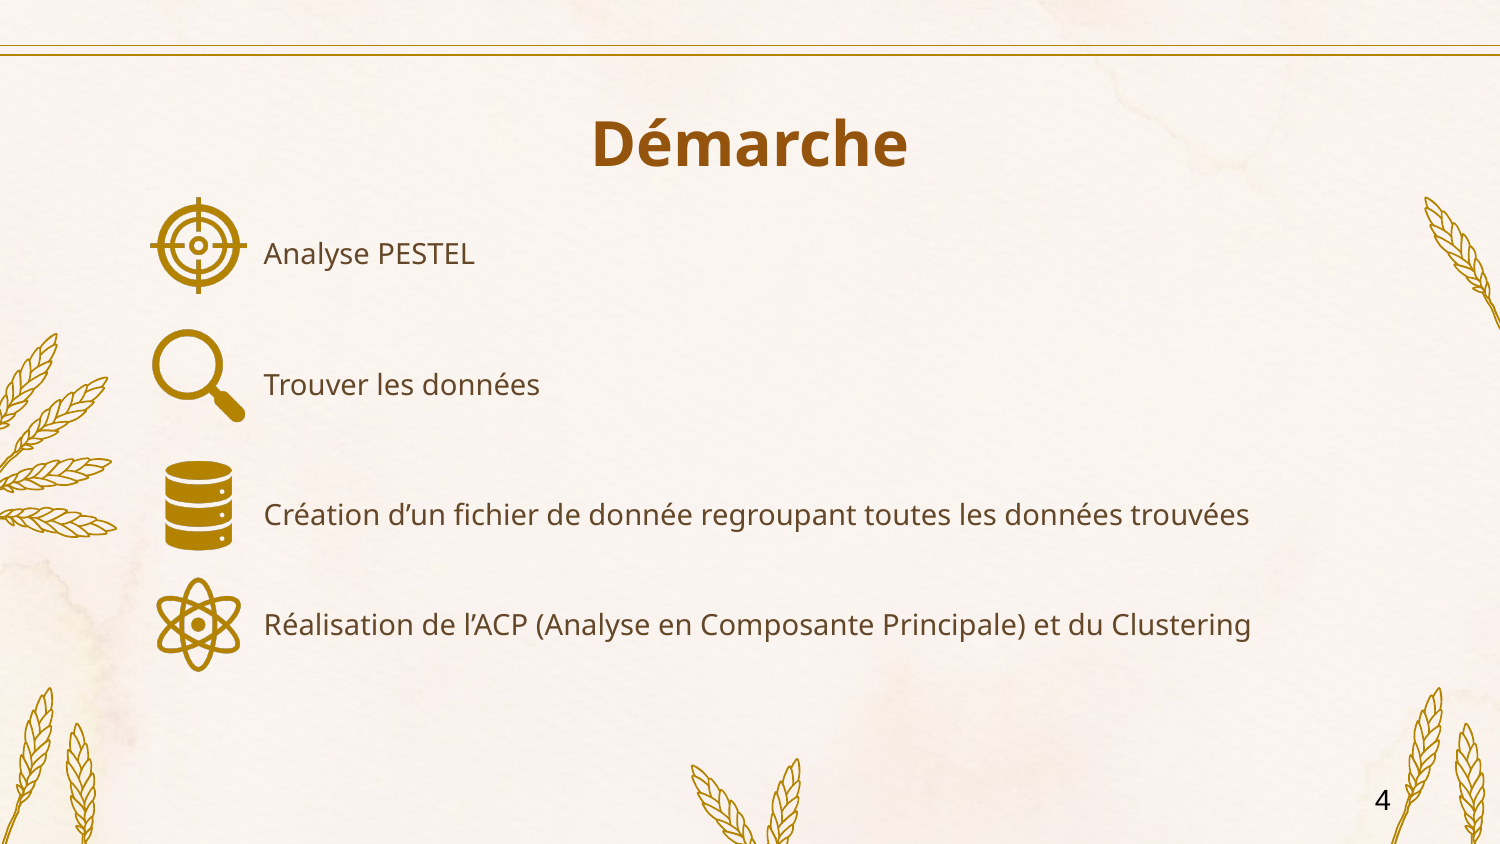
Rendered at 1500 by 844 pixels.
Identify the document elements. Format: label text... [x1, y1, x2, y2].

picture [142, 449, 255, 563]
text_box Trouver les données [225, 346, 1325, 441]
picture [142, 568, 255, 681]
text_box Réalisation de l’ACP (Analyse en Composante Principale) et du Clustering [260, 585, 1325, 681]
picture [142, 319, 255, 432]
title Démarche [118, 88, 1382, 183]
picture [142, 188, 255, 302]
text_box 4 [1360, 773, 1434, 824]
text_box Création d’un fichier de donnée regroupant toutes les données trouvées [258, 476, 1325, 571]
subtitle Analyse PESTEL [254, 215, 1325, 310]
